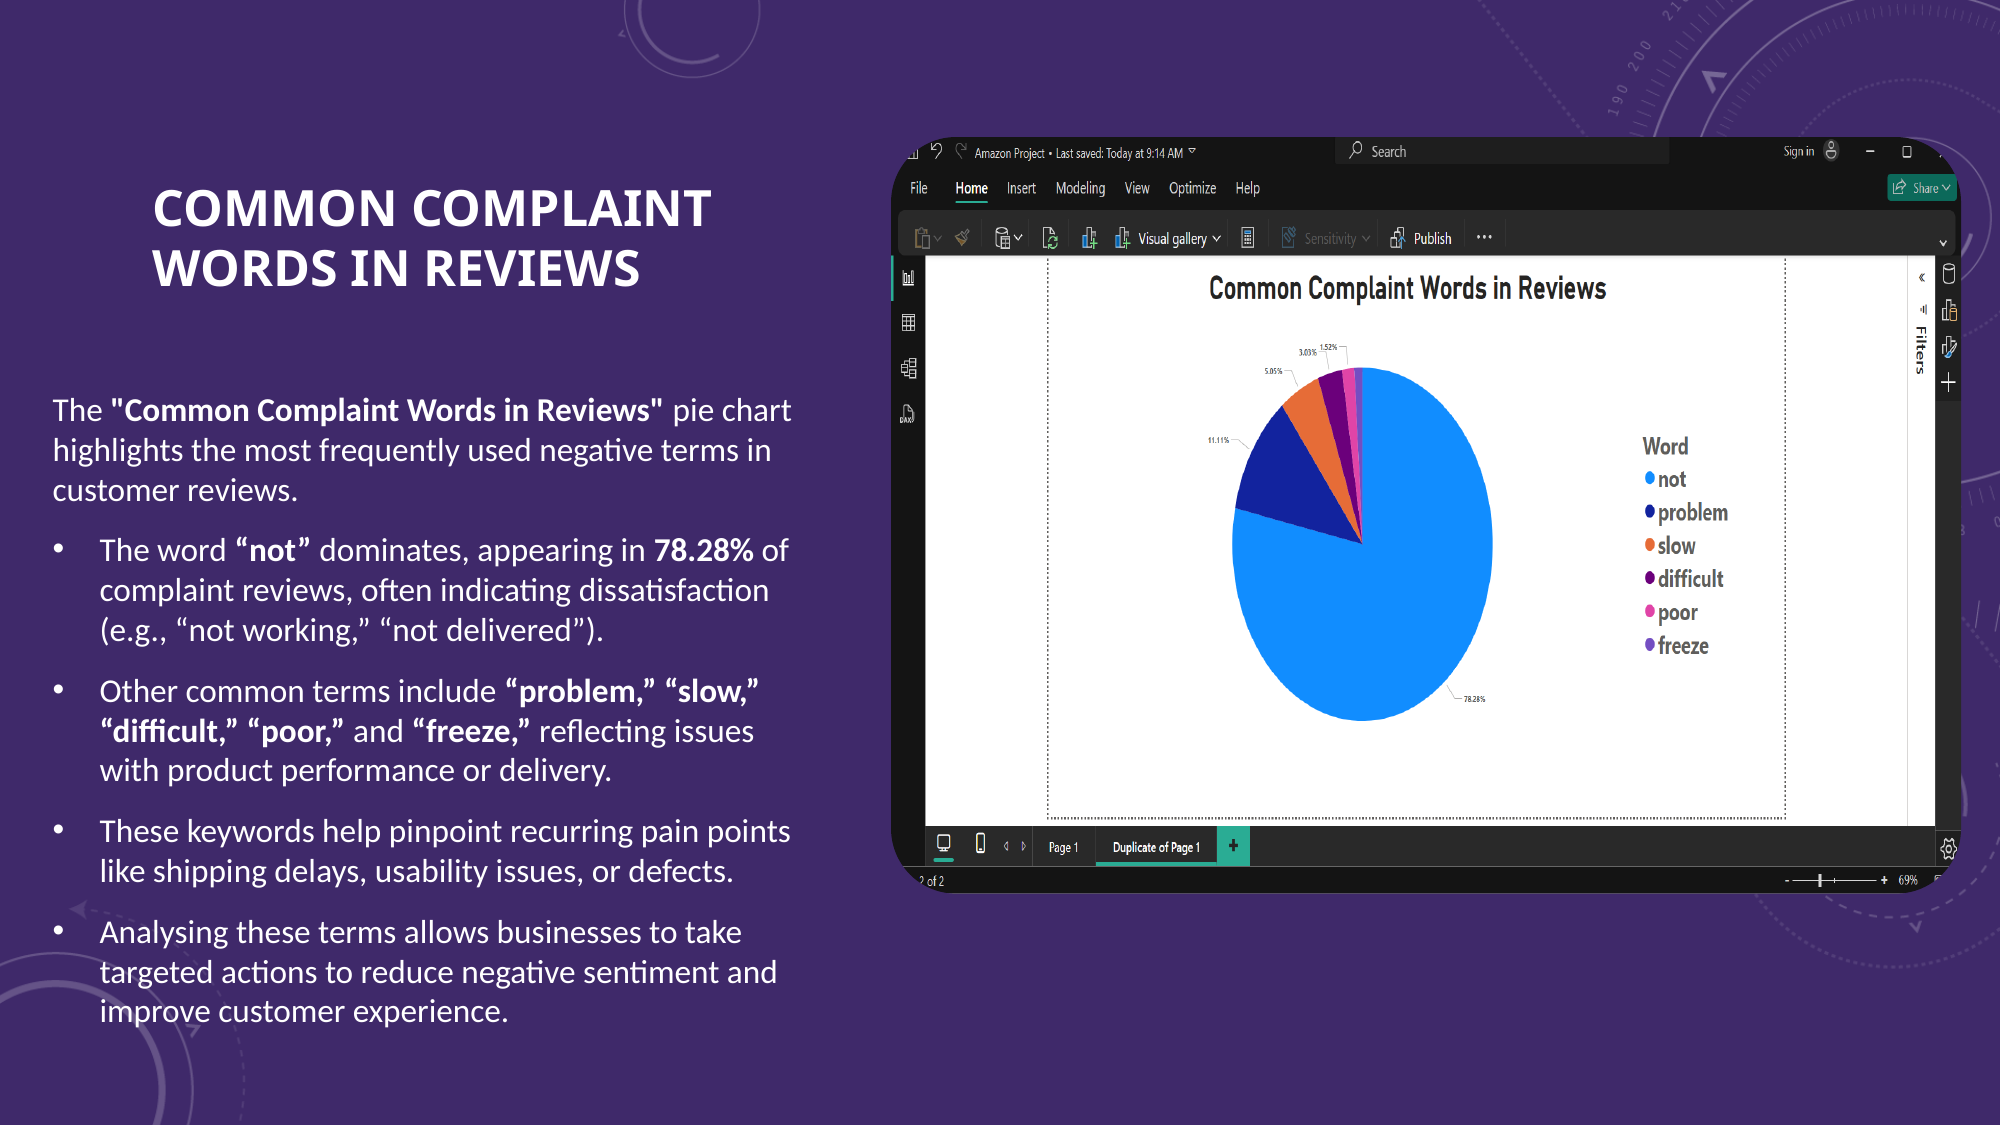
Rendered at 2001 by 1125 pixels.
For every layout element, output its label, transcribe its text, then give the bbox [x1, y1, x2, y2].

title Common Complaint Words in Reviews [137, 102, 735, 305]
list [890, 136, 1962, 894]
list The "Common Complaint Words in Reviews" pie chart highlights the most frequently used negative terms in customer reviews. The word “not” dominates, appearing in 78.28% of complaint reviews, often indicating dissatisfaction (e.g., “not working,” “not delivered”). Other common terms include “problem,” “slow,” “difficult,” “poor,” and “freeze,” reflecting issues with product performance or delivery. These keywords help pinpoint recurring pain points like shipping delays, usability issues, or defects. Analysing these terms allows businesses to take targeted actions to reduce negative sentiment and improve customer experience. [37, 380, 815, 1107]
picture [0, 0, 2000, 1125]
